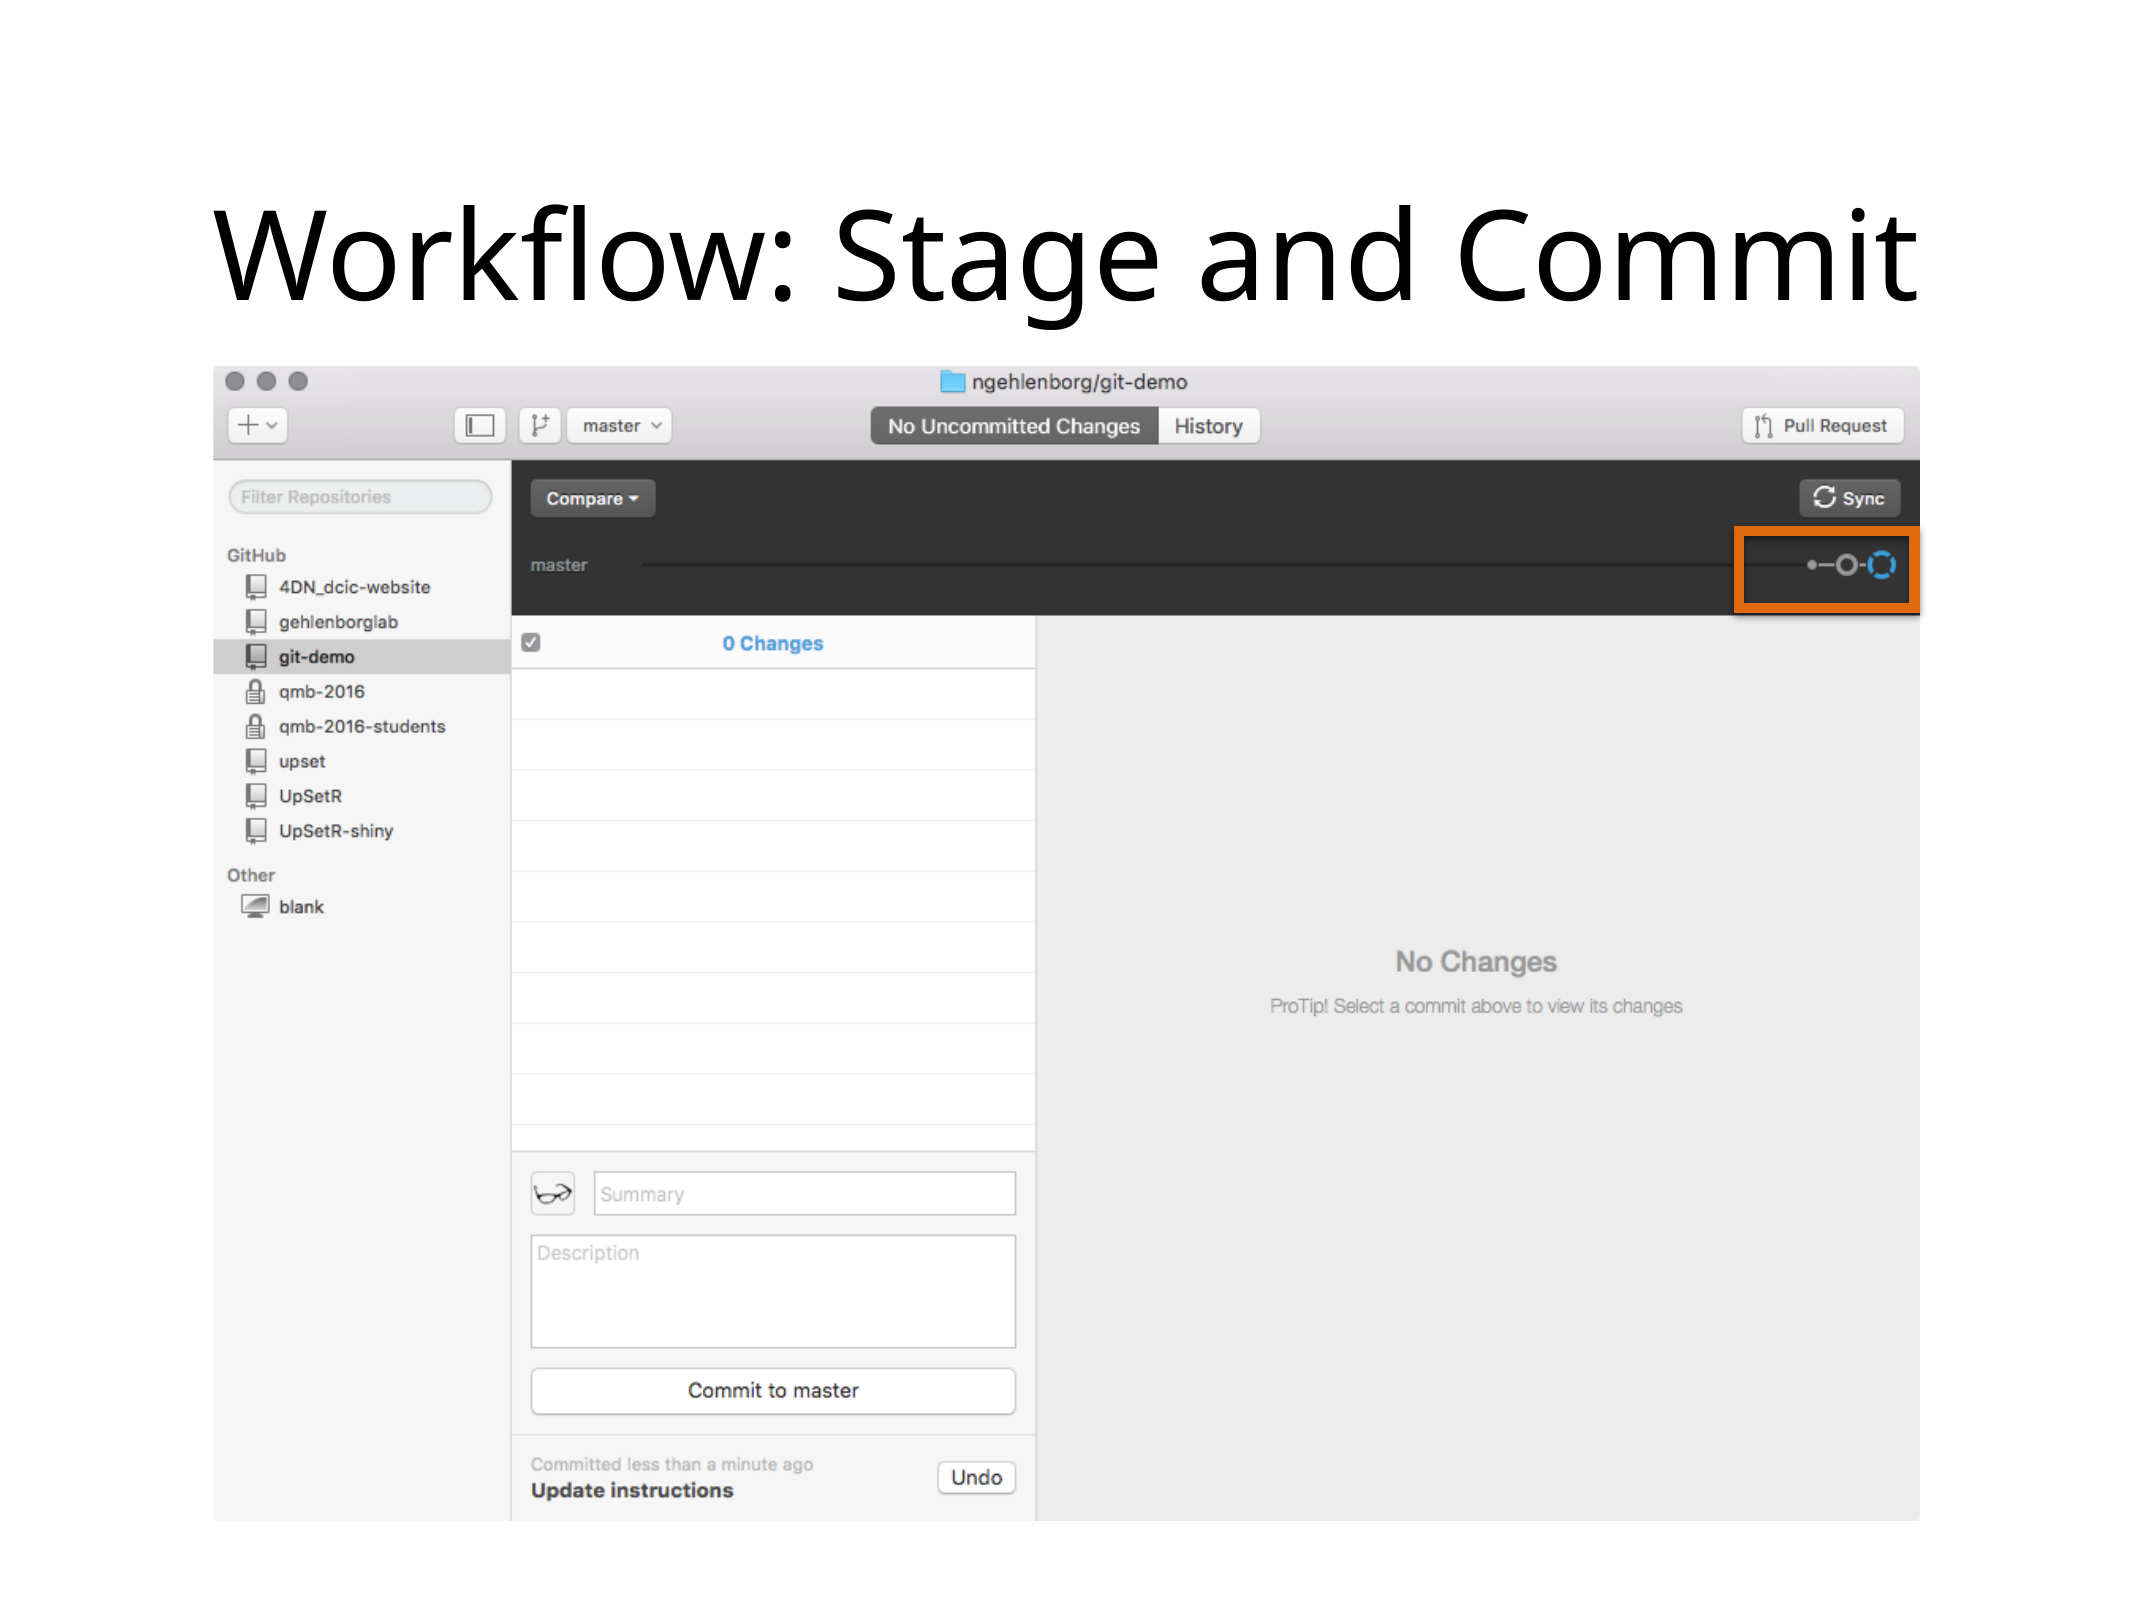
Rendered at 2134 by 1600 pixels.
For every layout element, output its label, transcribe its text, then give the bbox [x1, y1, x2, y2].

picture [213, 366, 1921, 1521]
title Workflow: Stage and Commit [155, 72, 1978, 428]
